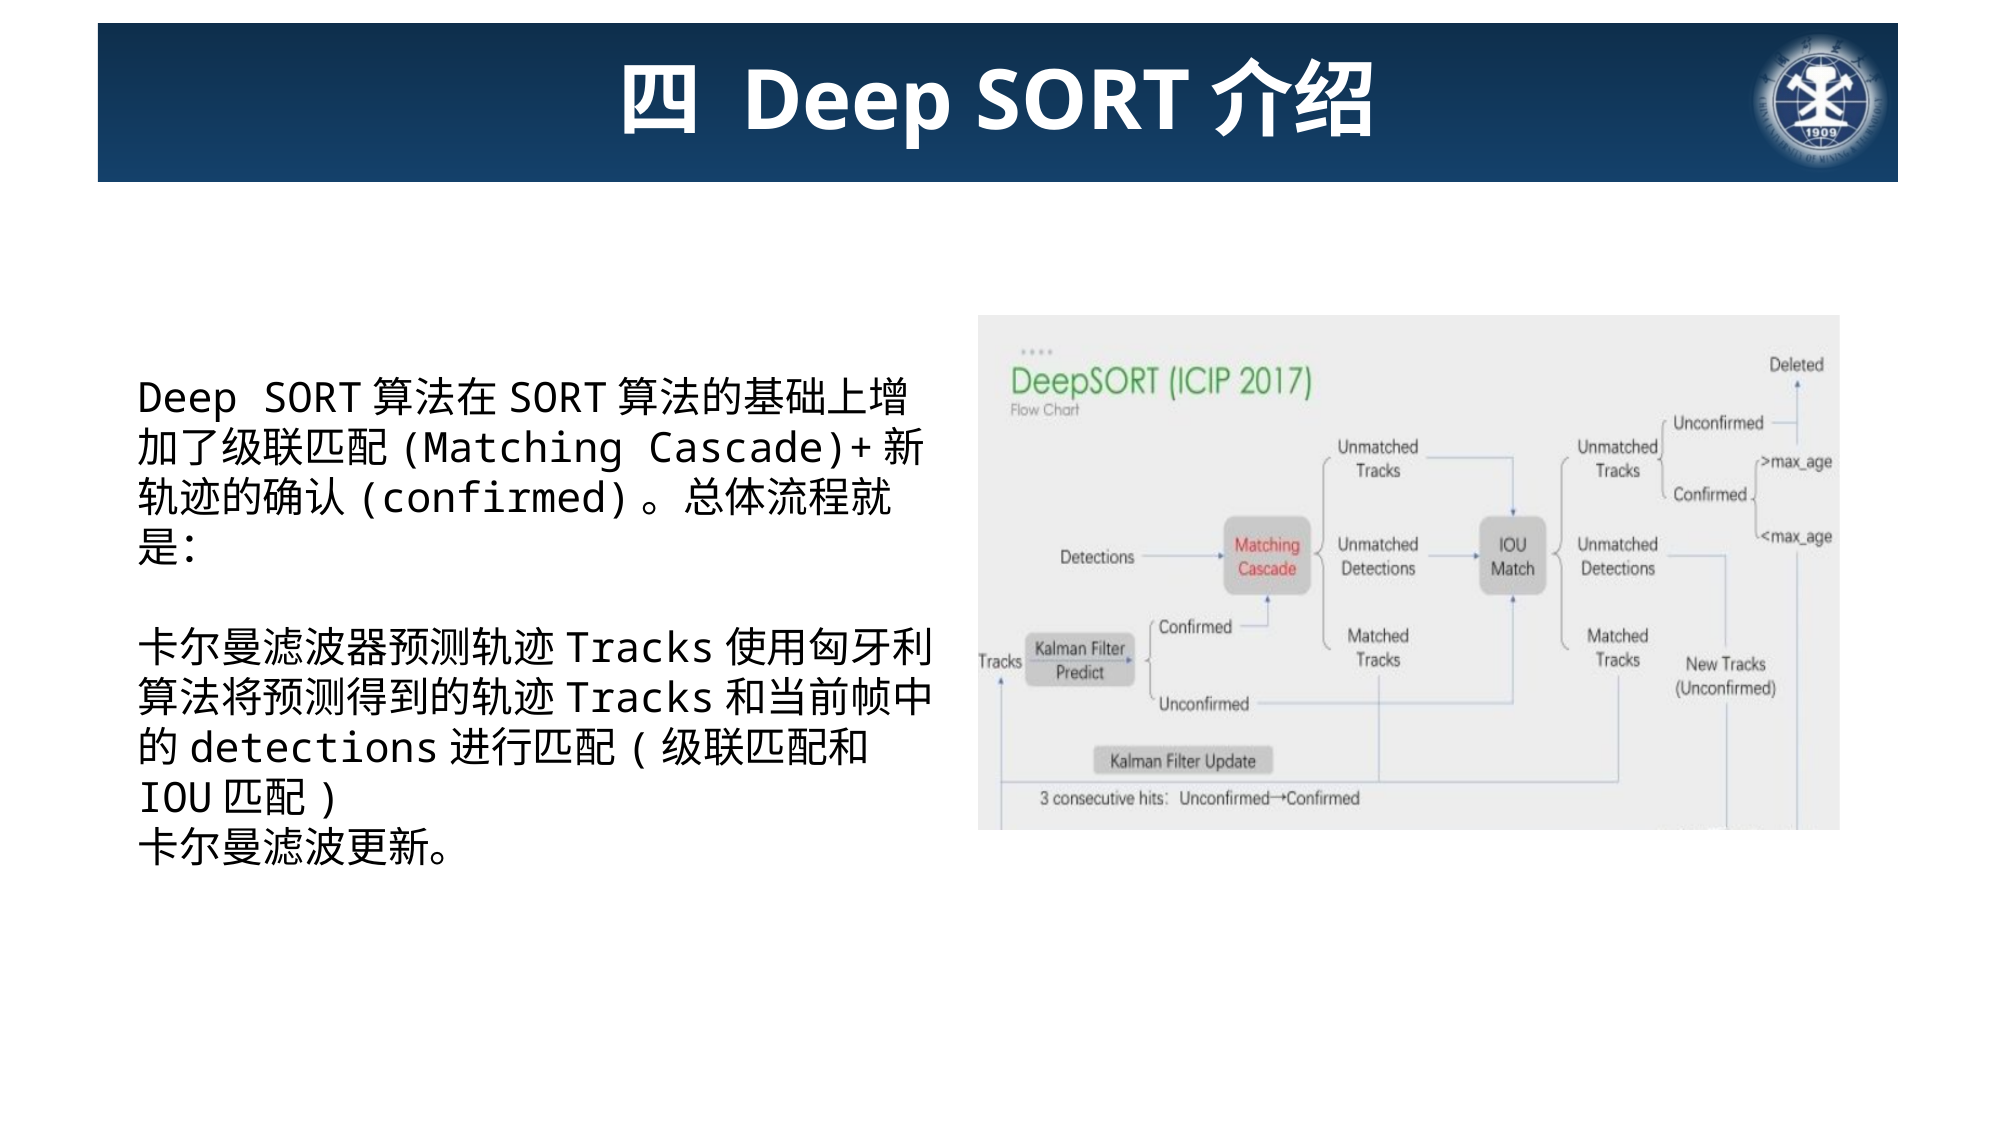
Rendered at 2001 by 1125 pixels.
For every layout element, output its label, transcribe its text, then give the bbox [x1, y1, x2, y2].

text_box Deep SORT算法在SORT算法的基础上增加了级联匹配(Matching Cascade)+新轨迹的确认(confirmed)。总体流程就是： 卡尔曼滤波器预测轨迹Tracks使用匈牙利算法将预测得到的轨迹Tracks和当前帧中的detections进行匹配(级联匹配和IOU匹配) 卡尔曼滤波更新。 [123, 363, 950, 879]
picture [1742, 23, 1898, 179]
text_box 四 Deep SORT介绍 [97, 23, 1898, 182]
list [978, 315, 1843, 830]
